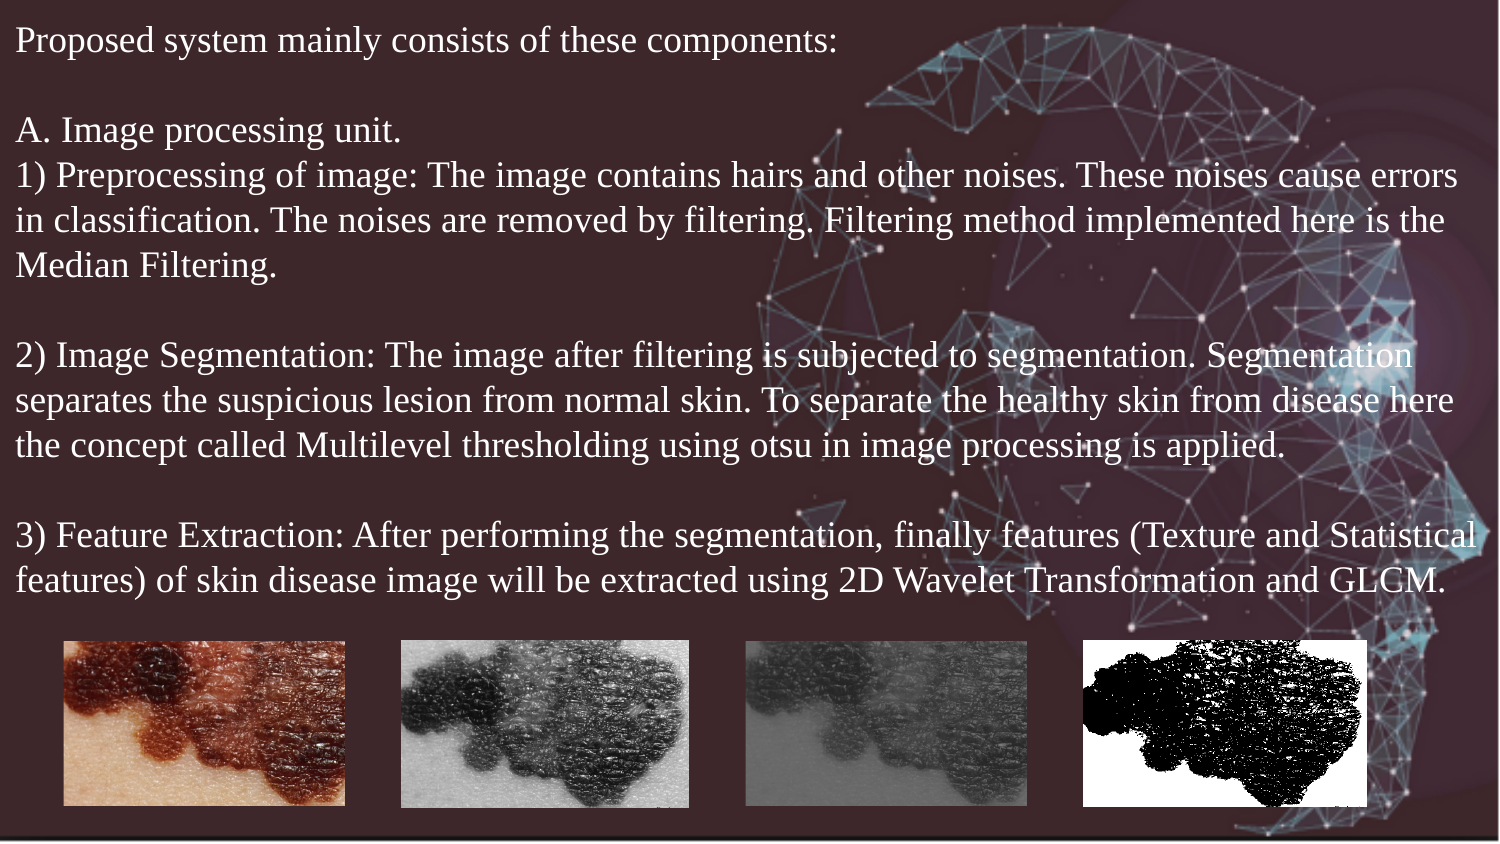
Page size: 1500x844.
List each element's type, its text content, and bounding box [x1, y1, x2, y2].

picture [1083, 640, 1367, 807]
picture [401, 639, 690, 808]
picture [745, 641, 1028, 807]
picture [63, 641, 346, 807]
text_box Proposed system mainly consists of these components: A. Image processing unit. 1) Preprocessing of image: The image contains hairs and other noises. These noises cause errors in classification. The noises are removed by filtering. Filtering method implemented here is the Median Filtering. 2) Image Segmentation: The image after filtering is subjected to segmentation. Segmentation separates the suspicious lesion from normal skin. To separate the healthy skin from disease here the concept called Multilevel thresholding using otsu in image processing is applied. 3) Feature Extraction: After performing the segmentation, finally features (Texture and Statistical features) of skin disease image will be extracted using 2D Wavelet Transformation and GLCM. [0, 0, 1500, 844]
